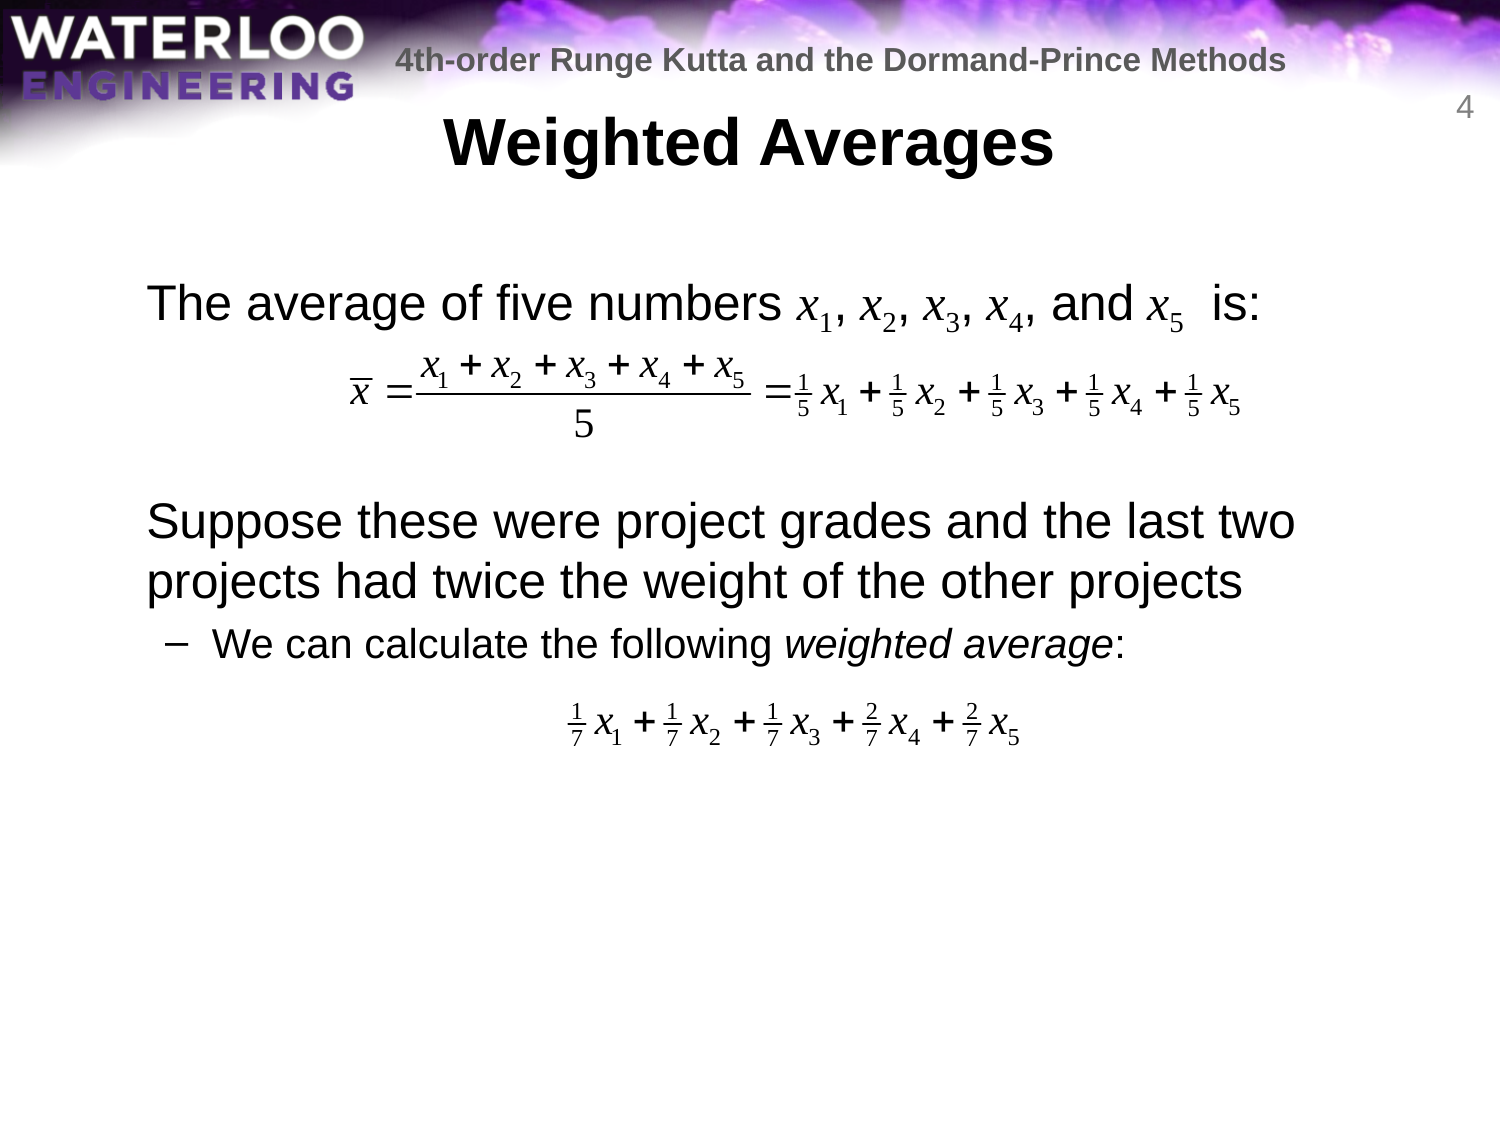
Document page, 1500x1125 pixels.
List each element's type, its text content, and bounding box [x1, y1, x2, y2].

slide_number 4 [1360, 73, 1490, 134]
picture [0, 0, 1500, 1125]
title Weighted Averages [74, 44, 1426, 233]
footer 4th-order Runge Kutta and the Dormand-Prince Methods [324, 31, 1303, 74]
list The average of five numbers x1, x2, x3, x4, and x5 is: Suppose these were project grades and the last two projects had twice the weight of the other projects We can calculate the following weighted average: [74, 262, 1426, 1020]
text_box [560, 691, 1027, 756]
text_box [341, 337, 1248, 448]
